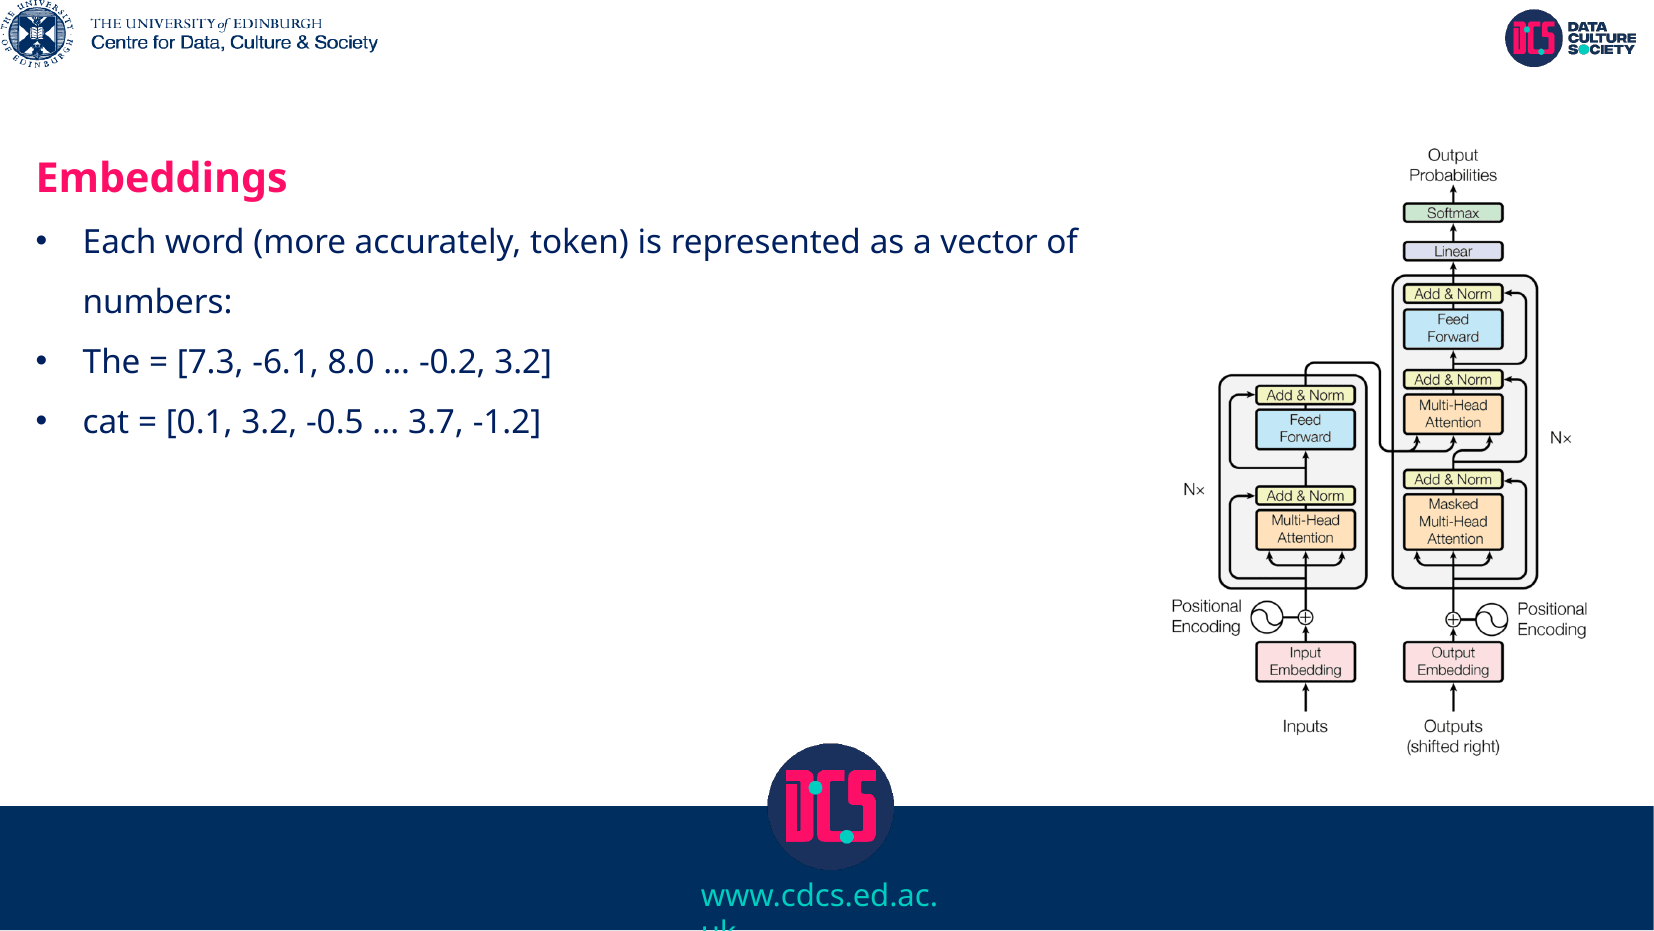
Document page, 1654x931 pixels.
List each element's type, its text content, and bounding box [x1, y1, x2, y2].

picture [0, 0, 378, 69]
text_box [0, 805, 755, 931]
text_box Embeddings Each word (more accurately, token) is represented as a vector of numbers: The = [7.3, -6.1, 8.0 ... -0.2, 3.2] cat = [0.1, 3.2, -0.5 ... 3.7, -1.2] [23, 82, 1137, 757]
picture [1496, 0, 1654, 123]
picture [755, 731, 905, 881]
text_box www.cdcs.ed.ac.uk [686, 868, 968, 931]
text_box [905, 805, 1654, 931]
picture [1151, 128, 1607, 770]
